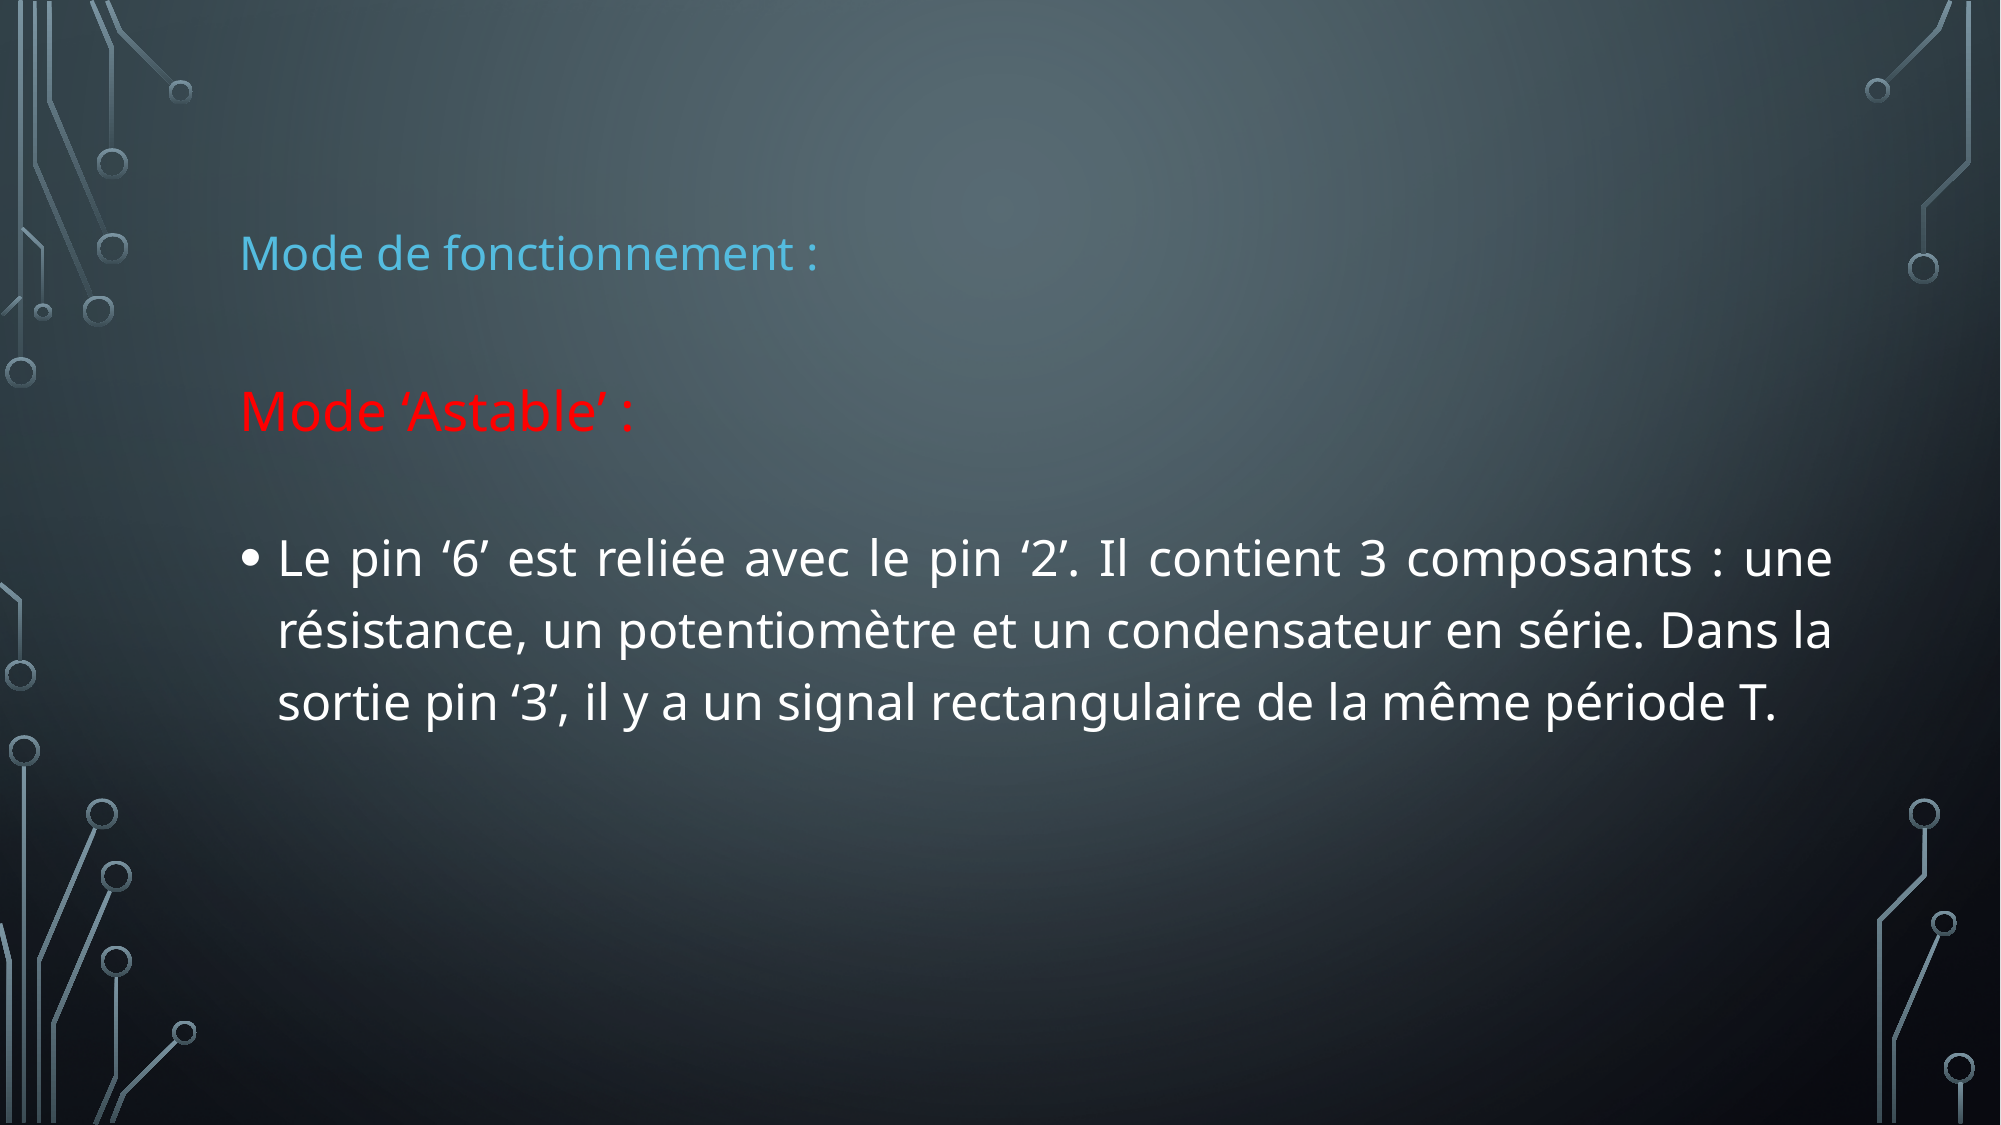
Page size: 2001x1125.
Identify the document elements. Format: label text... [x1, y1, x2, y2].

text_box Le pin ‘6’ est reliée avec le pin ‘2’. Il contient 3 composants : une résistance, un potentiomètre et un condensateur en série. Dans la sortie pin ‘3’, il y a un signal rectangulaire de la même période T. [224, 507, 1850, 832]
text_box Mode ‘Astable’ : [224, 356, 854, 451]
text_box Mode de fonctionnement : [224, 205, 854, 301]
